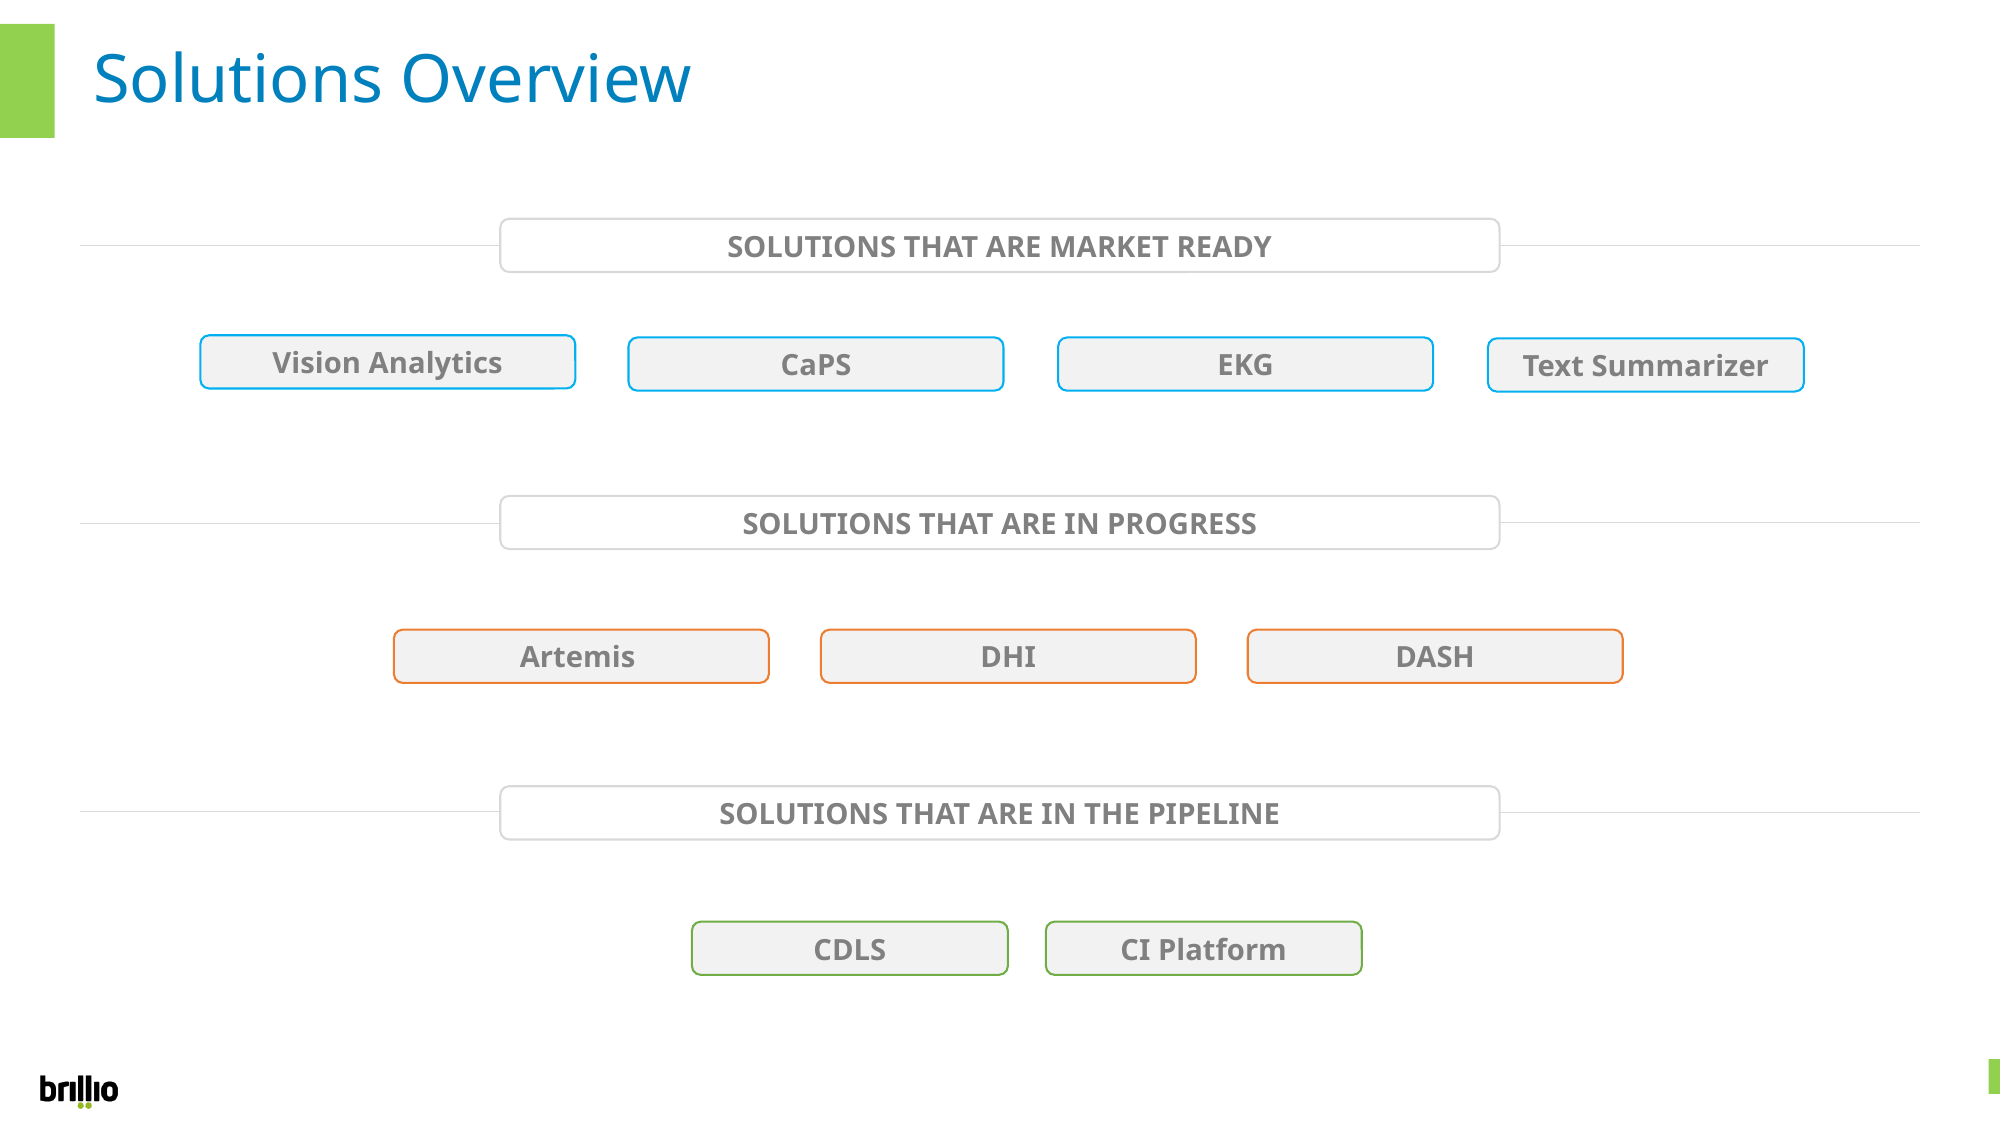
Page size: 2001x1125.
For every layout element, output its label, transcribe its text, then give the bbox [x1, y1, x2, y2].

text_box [80, 495, 1920, 550]
text_box DHI [819, 628, 1197, 684]
text_box CDLS [690, 920, 1009, 976]
text_box EKG [1057, 336, 1435, 392]
picture [38, 1073, 119, 1110]
text_box Solutions Overview [78, 9, 1762, 153]
text_box DASH [1246, 628, 1624, 684]
text_box Text Summarizer [1486, 337, 1805, 393]
text_box CaPS [627, 336, 1005, 392]
text_box Artemis [392, 628, 770, 684]
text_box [80, 218, 1920, 272]
text_box Vision Analytics [199, 334, 577, 390]
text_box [80, 786, 1920, 840]
text_box [1987, 1058, 2000, 1095]
text_box [0, 23, 56, 139]
text_box CI Platform [1044, 920, 1363, 976]
